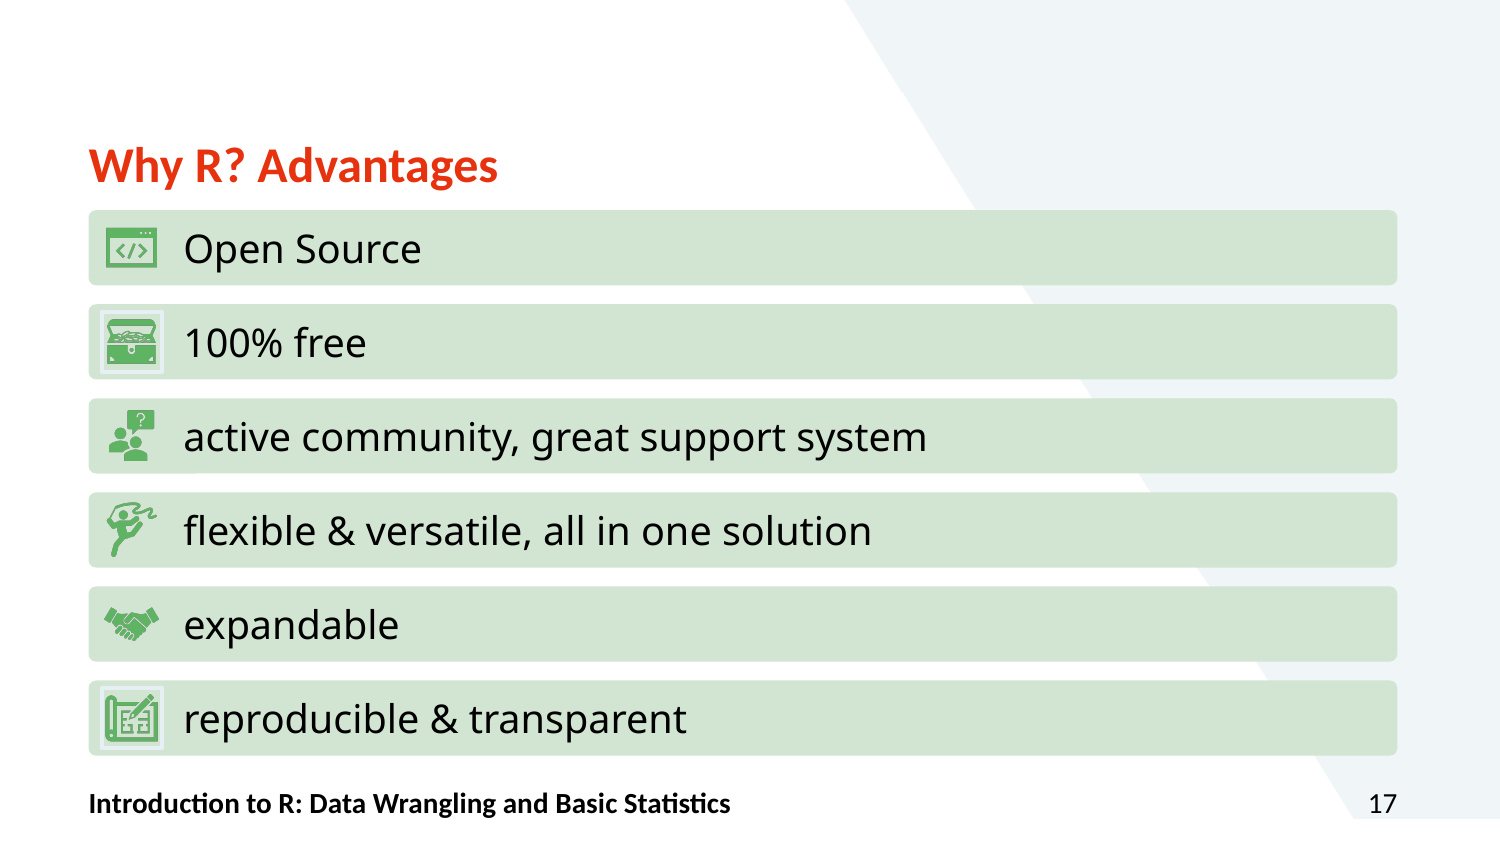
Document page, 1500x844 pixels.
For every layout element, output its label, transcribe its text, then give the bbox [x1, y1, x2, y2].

title Why R? Advantages [88, 129, 1398, 208]
picture [0, 0, 1500, 819]
slide_number 17 [1239, 785, 1398, 819]
footer Introduction to R: Data Wrangling and Basic Statistics [88, 785, 1217, 819]
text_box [88, 209, 1398, 757]
